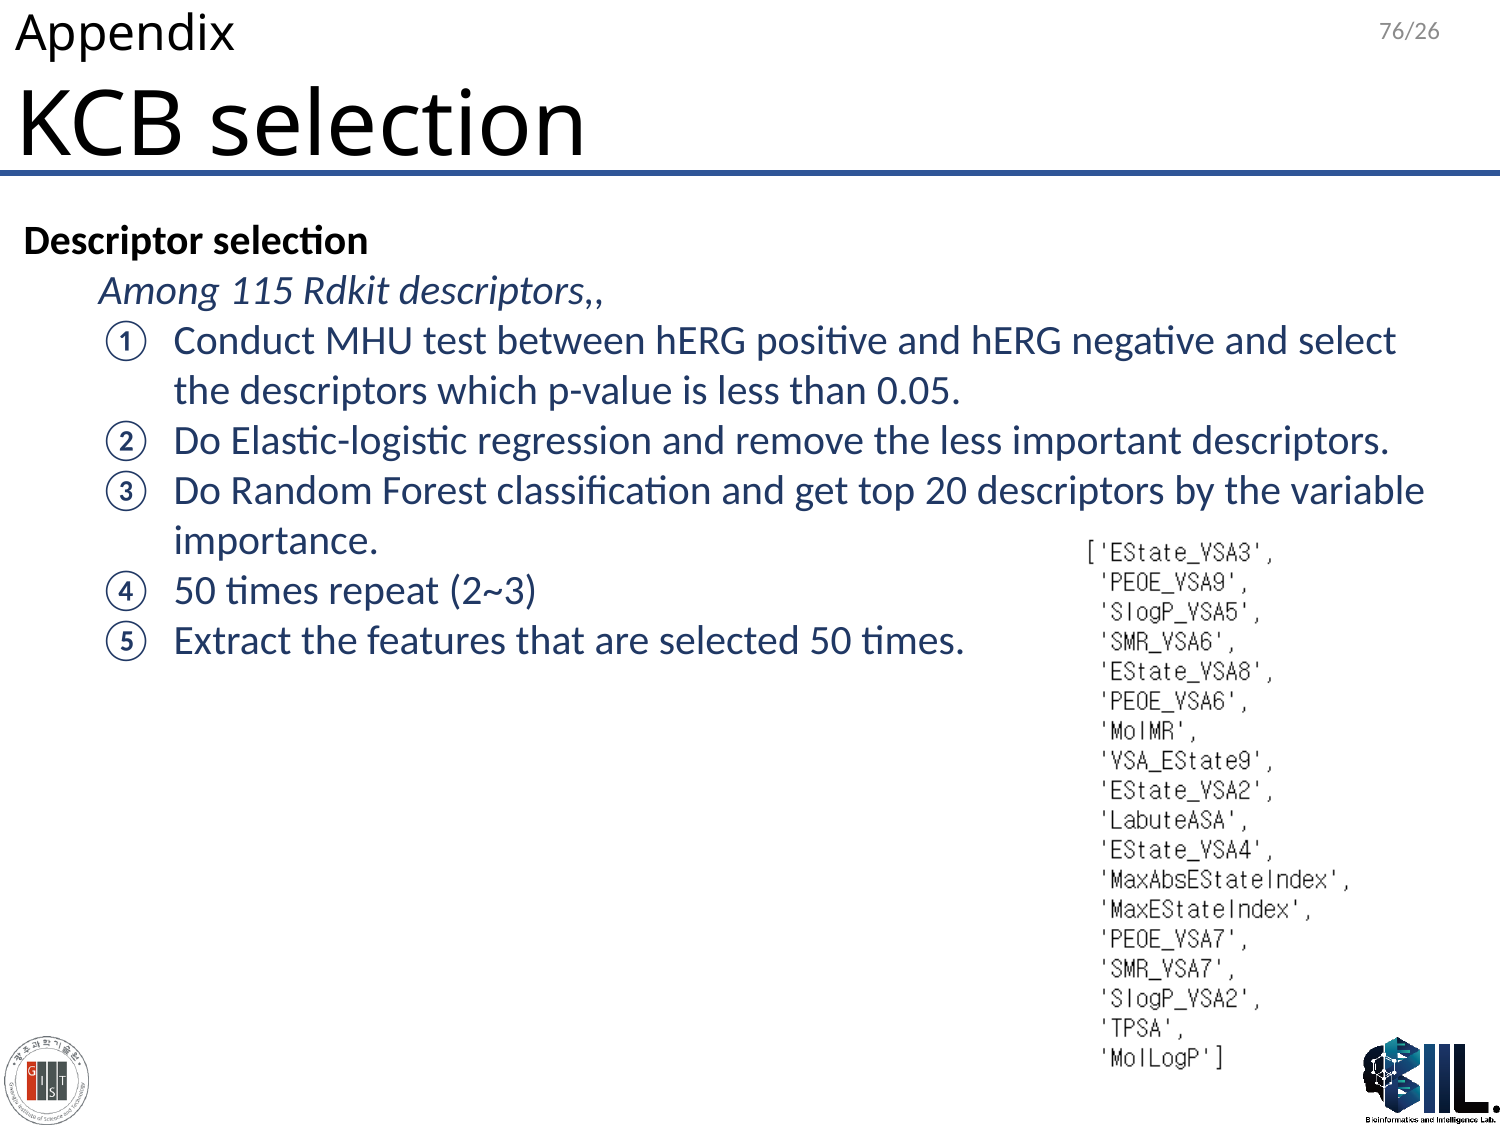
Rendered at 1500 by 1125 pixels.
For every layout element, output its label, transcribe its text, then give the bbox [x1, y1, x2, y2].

text_box KCB selection [0, 68, 1238, 170]
text_box KCB selection [0, 176, 1238, 183]
picture [1078, 533, 1500, 1125]
slide_number 76/26 [1117, 0, 1455, 60]
picture [4, 1036, 89, 1125]
text_box Descriptor selection Among 115 Rdkit descriptors,, Conduct MHU test between hERG positive and hERG negative and select the descriptors which p-value is less than 0.05. Do Elastic-logistic regression and remove the less important descriptors. Do Random Forest classification and get top 20 descriptors by the variable importance. 50 times repeat (2~3) Extract the features that are selected 50 times. [8, 205, 1472, 670]
title Appendix [0, 0, 602, 68]
